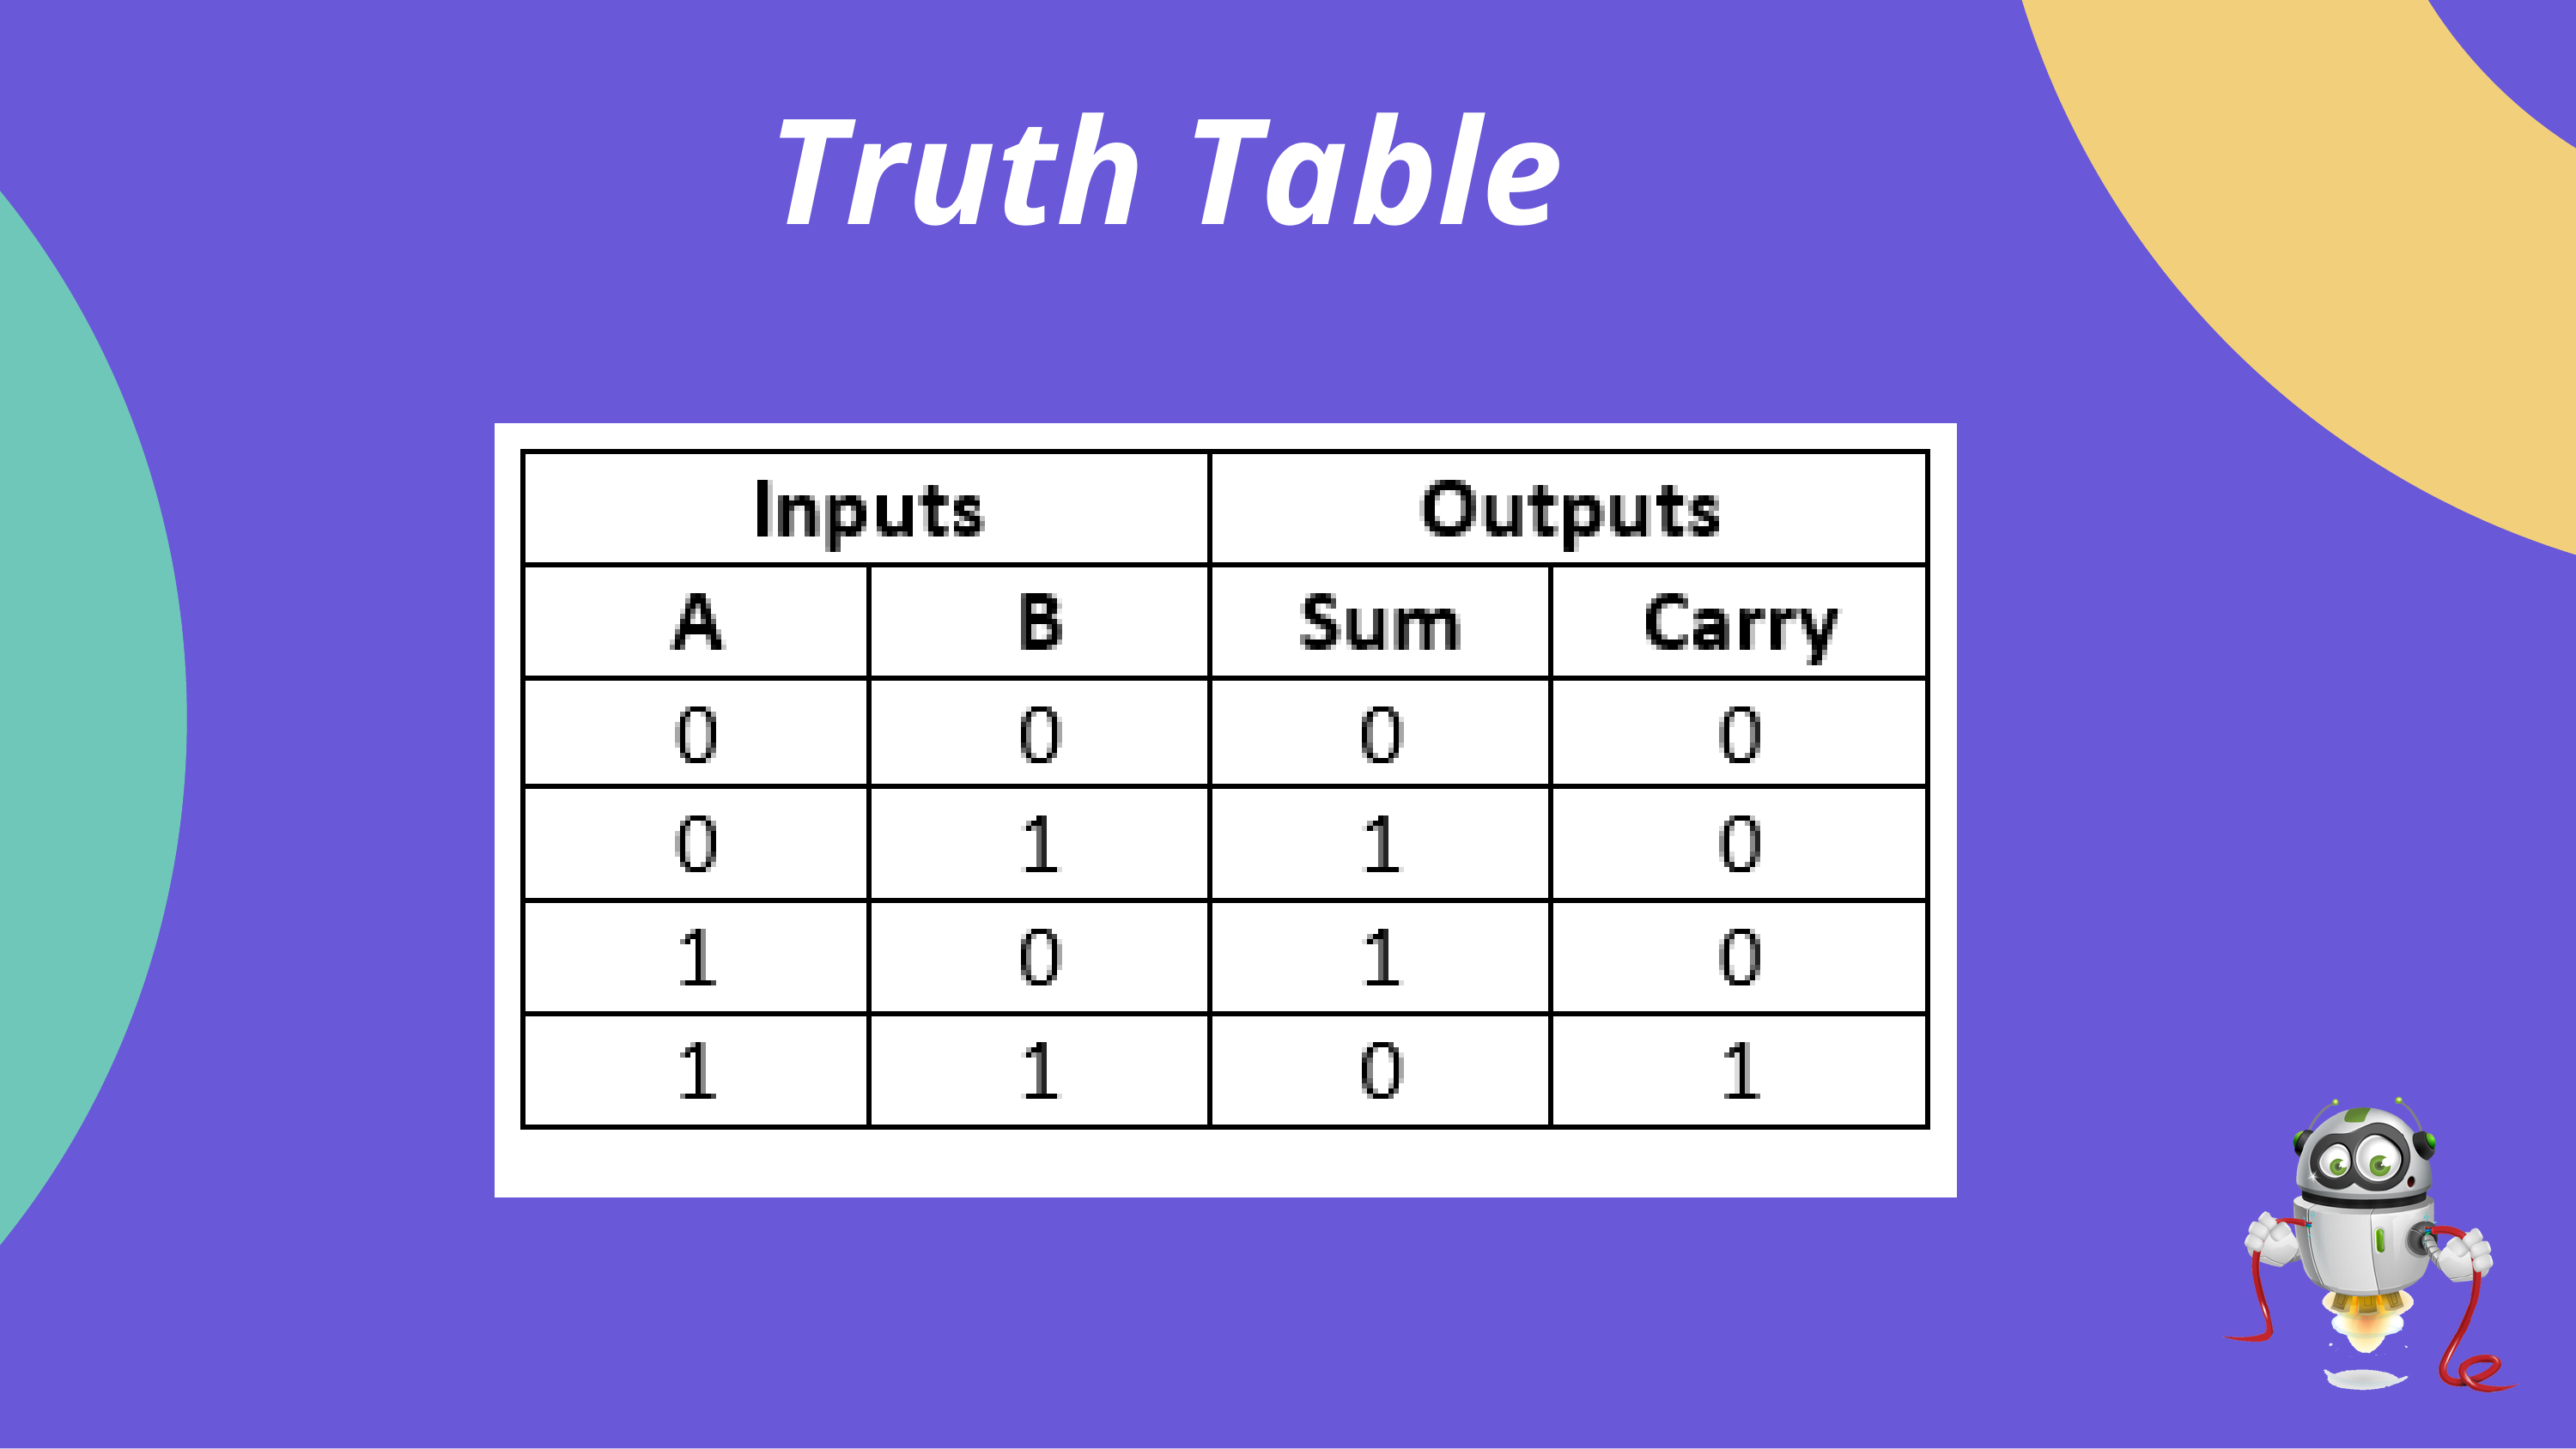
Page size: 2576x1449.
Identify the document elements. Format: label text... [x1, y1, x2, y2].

picture [2202, 1047, 2538, 1448]
text_box [0, 191, 187, 1246]
title Truth Table [766, 76, 1663, 320]
picture [495, 422, 1957, 1197]
